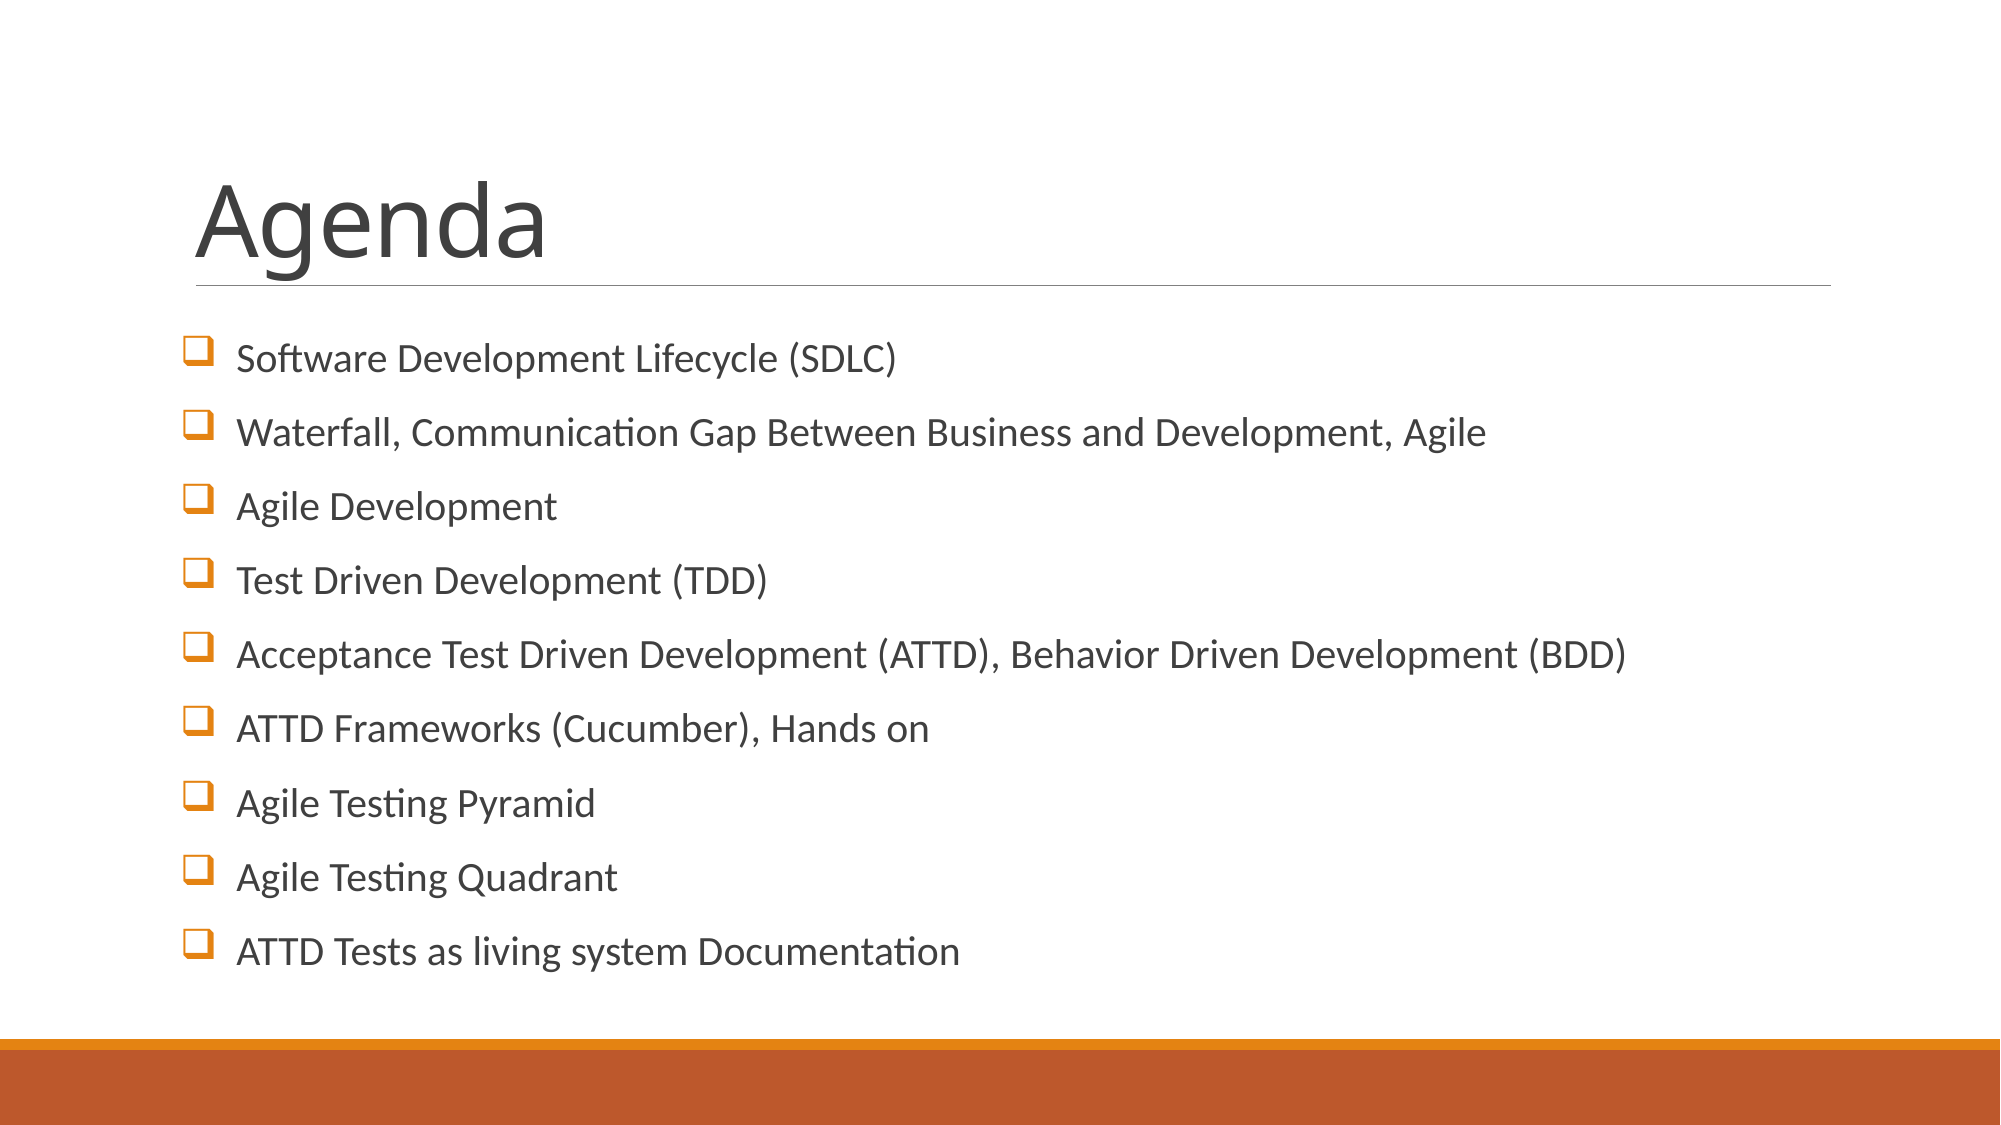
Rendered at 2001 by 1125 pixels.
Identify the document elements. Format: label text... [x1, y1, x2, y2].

list Software Development Lifecycle (SDLC) Waterfall, Communication Gap Between Business and Development, Agile Agile Development Test Driven Development (TDD) Acceptance Test Driven Development (ATTD), Behavior Driven Development (BDD) ATTD Frameworks (Cucumber), Hands on Agile Testing Pyramid Agile Testing Quadrant ATTD Tests as living system Documentation [180, 328, 1830, 989]
title Agenda [180, 47, 1830, 285]
